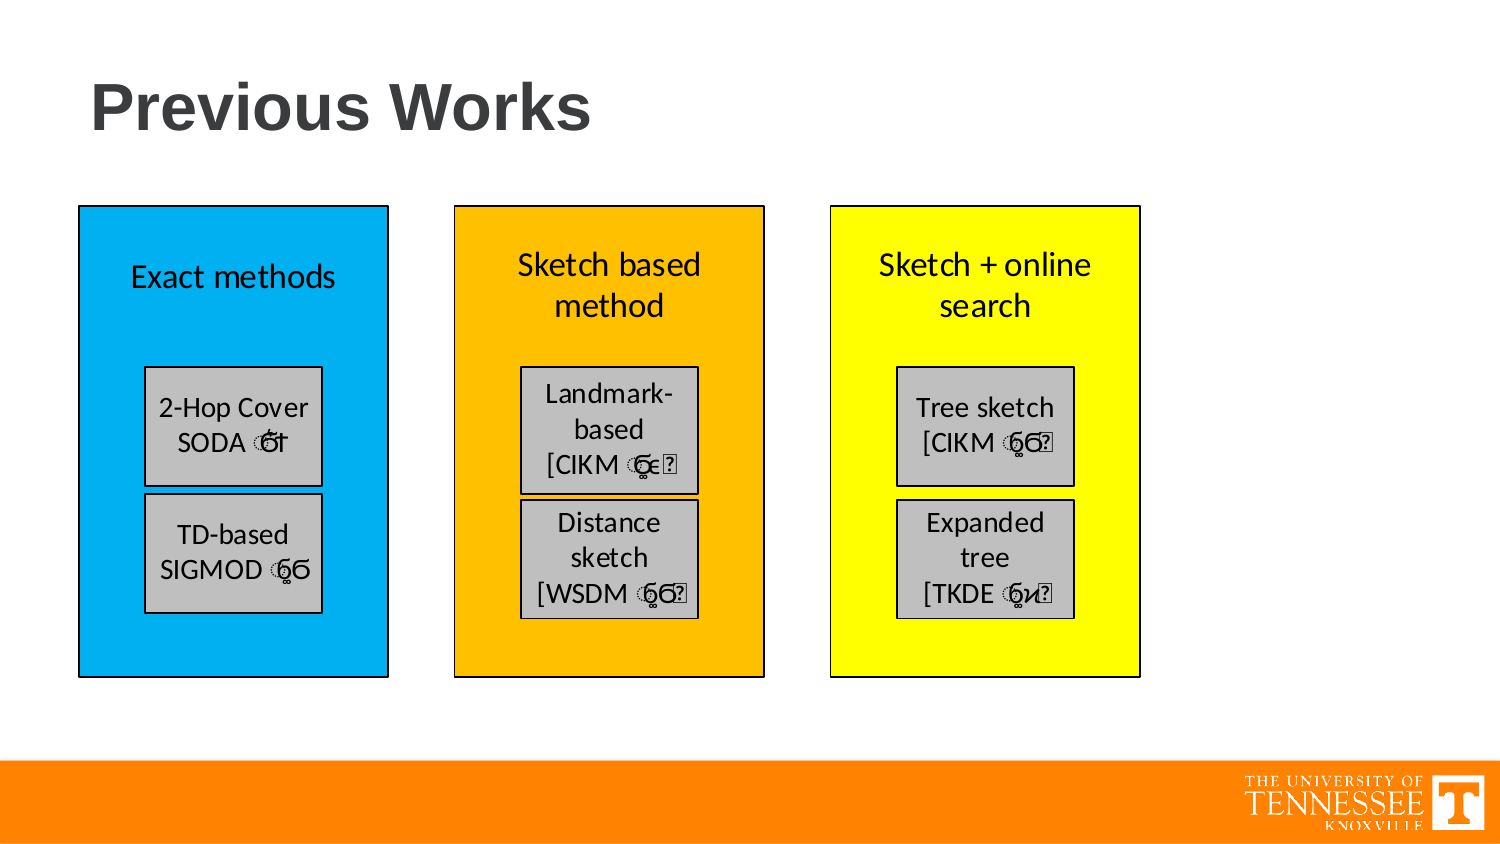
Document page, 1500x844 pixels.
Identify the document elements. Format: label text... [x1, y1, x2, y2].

title Previous Works [75, 33, 1425, 175]
picture [74, 202, 1143, 679]
